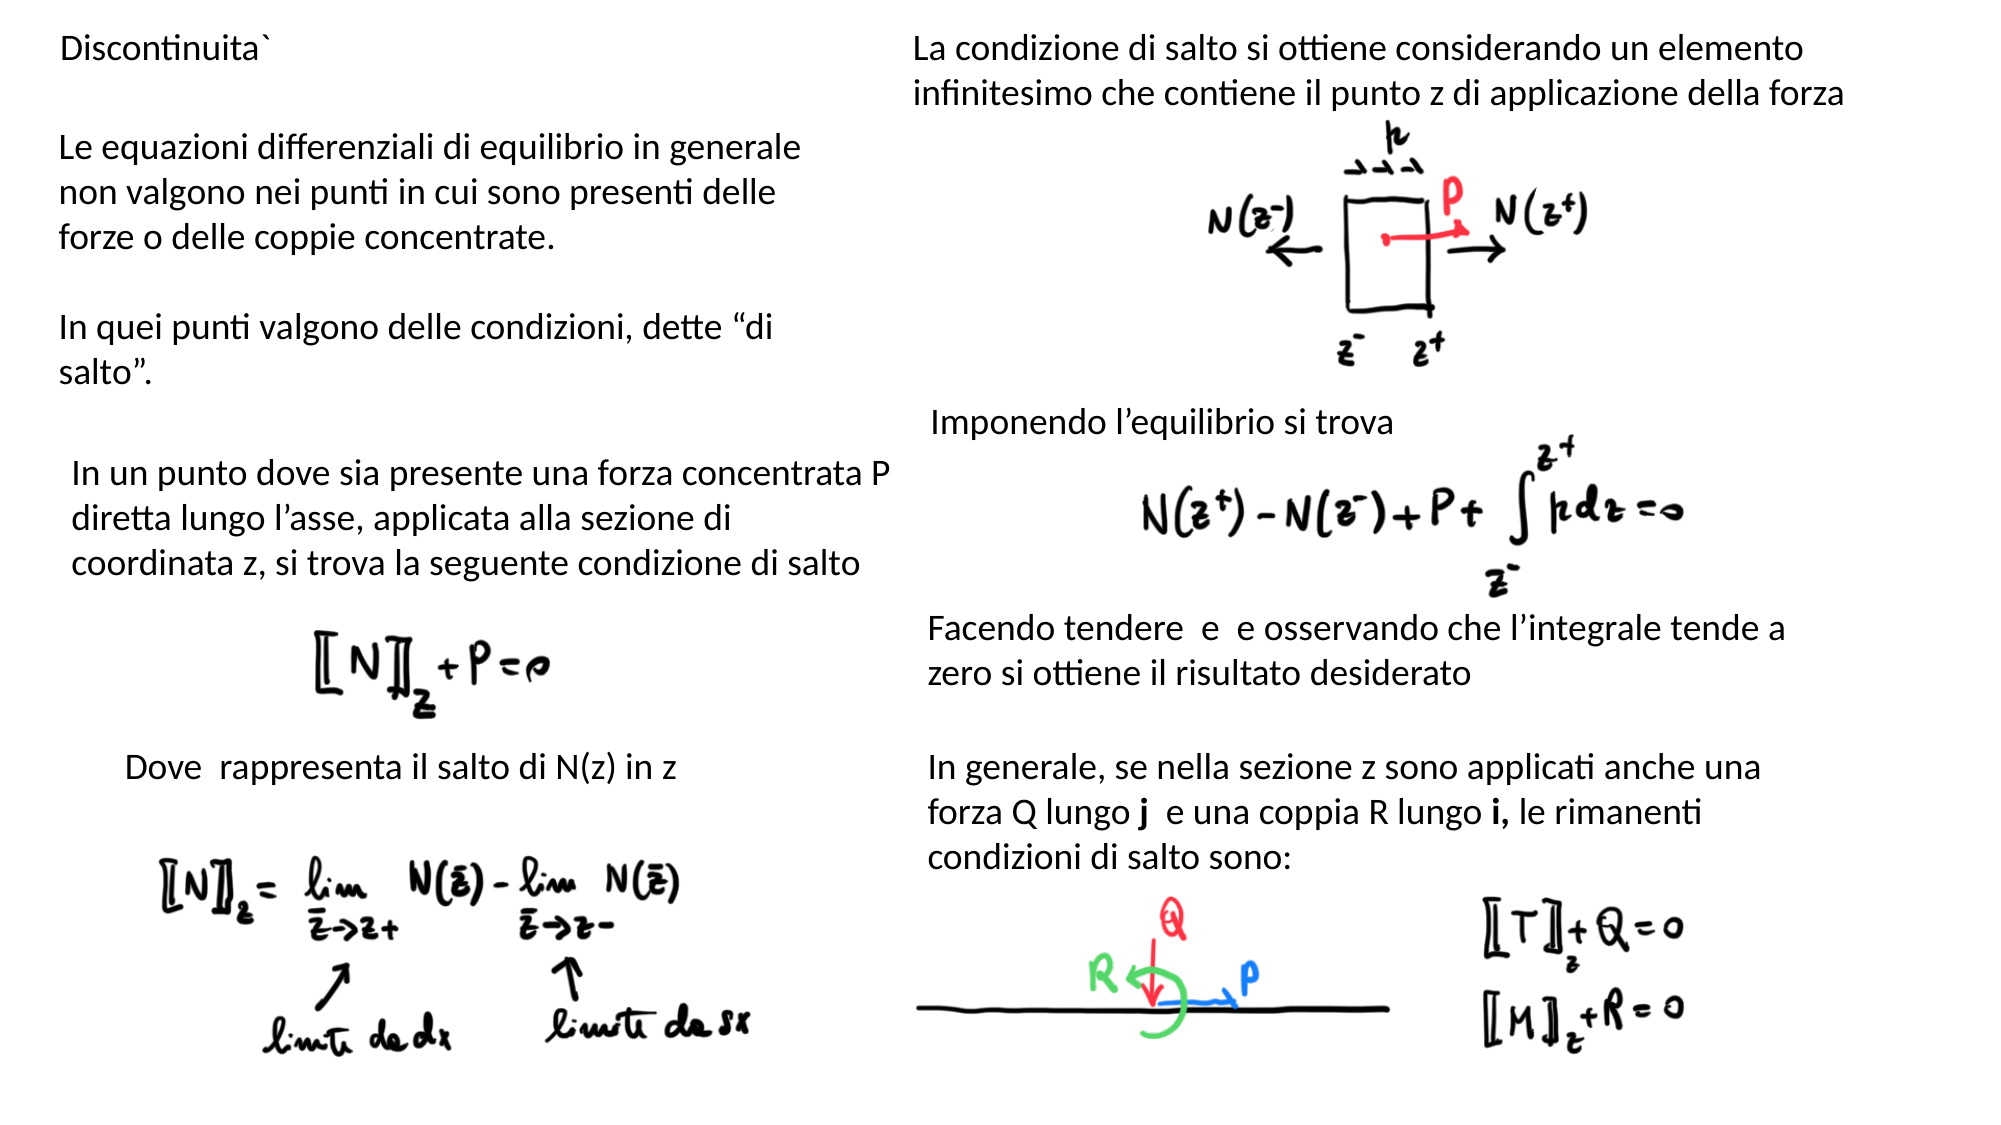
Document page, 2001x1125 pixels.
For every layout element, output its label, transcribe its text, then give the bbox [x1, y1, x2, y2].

text_box Imponendo l’equilibrio si trova [915, 389, 1410, 450]
picture [915, 896, 1391, 1040]
text_box In un punto dove sia presente una forza concentrata P diretta lungo l’asse, applicata alla sezione di coordinata z, si trova la seguente condizione di salto [56, 440, 913, 590]
picture [1207, 119, 1589, 368]
picture [158, 855, 752, 1058]
text_box Le equazioni differenziali di equilibrio in generale non valgono nei punti in cui sono presenti delle forze o delle coppie concentrate. In quei punti valgono delle condizioni, dette “di salto”. [43, 114, 867, 400]
text_box La condizione di salto si ottiene considerando un elemento infinitesimo che contiene il punto z di applicazione della forza [898, 15, 1953, 121]
text_box In generale, se nella sezione z sono applicati anche una forza Q lungo j e una coppia R lungo i, le rimanenti condizioni di salto sono: [912, 735, 1837, 885]
picture [1140, 433, 1685, 599]
picture [1482, 896, 1685, 1055]
picture [313, 629, 551, 720]
text_box Discontinuita` [45, 15, 286, 76]
